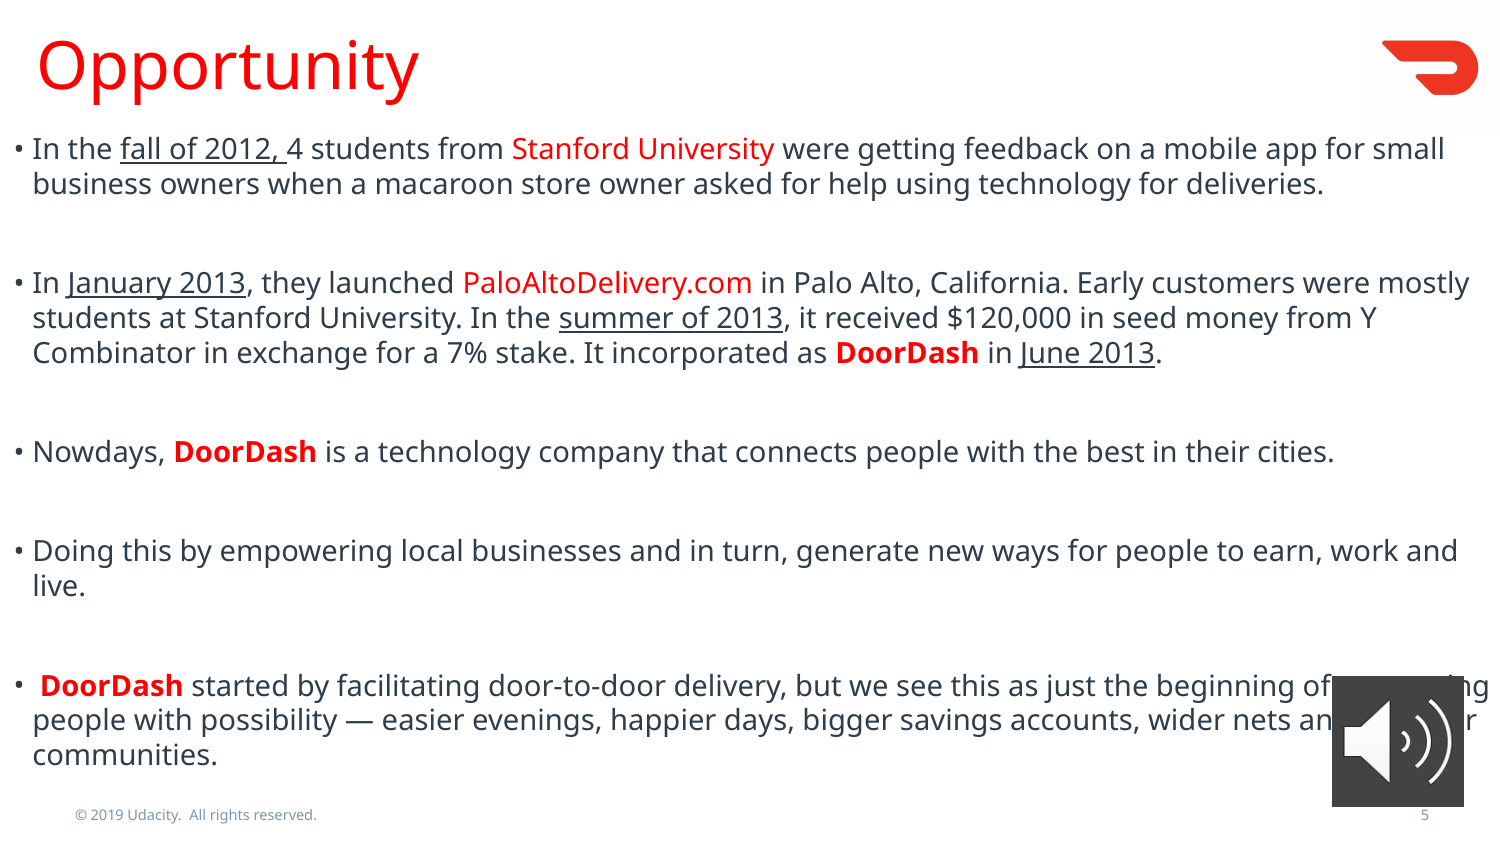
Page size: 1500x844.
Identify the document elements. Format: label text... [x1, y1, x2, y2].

list In the fall of 2012, 4 students from Stanford University were getting feedback on a mobile app for small business owners when a macaroon store owner asked for help using technology for deliveries. In January 2013, they launched PaloAltoDelivery.com in Palo Alto, California. Early customers were mostly students at Stanford University. In the summer of 2013, it received $120,000 in seed money from Y Combinator in exchange for a 7% stake. It incorporated as DoorDash in June 2013. Nowdays, DoorDash is a technology company that connects people with the best in their cities. Doing this by empowering local businesses and in turn, generate new ways for people to earn, work and live. DoorDash started by facilitating door-to-door delivery, but we see this as just the beginning of connecting people with possibility — easier evenings, happier days, bigger savings accounts, wider nets and stronger communities. [13, 143, 1500, 844]
picture [1363, 0, 1500, 137]
title Opportunity [36, 22, 1358, 121]
picture [1330, 674, 1465, 809]
slide_number 5 [1416, 818, 1434, 826]
